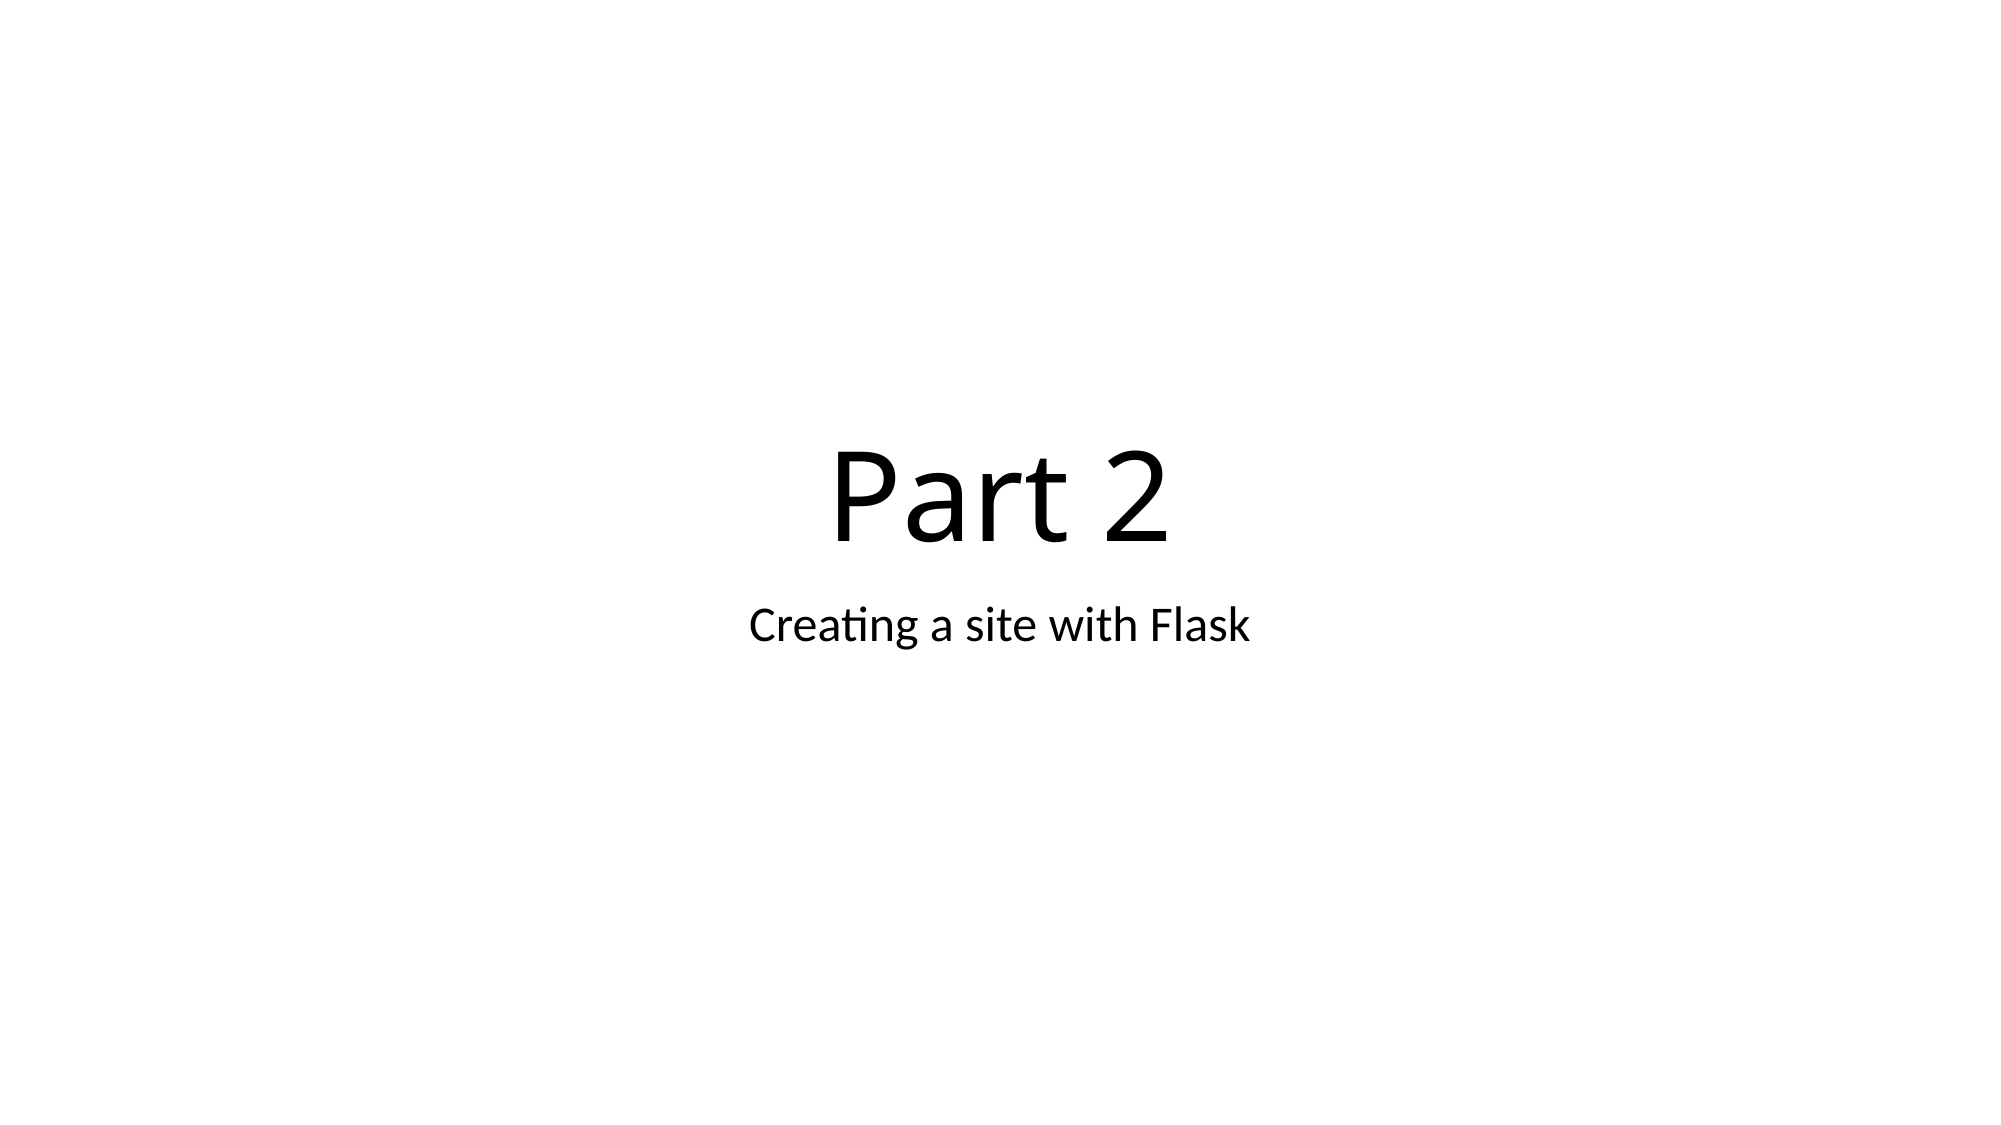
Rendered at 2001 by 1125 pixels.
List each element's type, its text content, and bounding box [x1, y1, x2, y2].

title Part 2 [249, 184, 1750, 576]
subtitle Creating a site with Flask [249, 590, 1750, 863]
